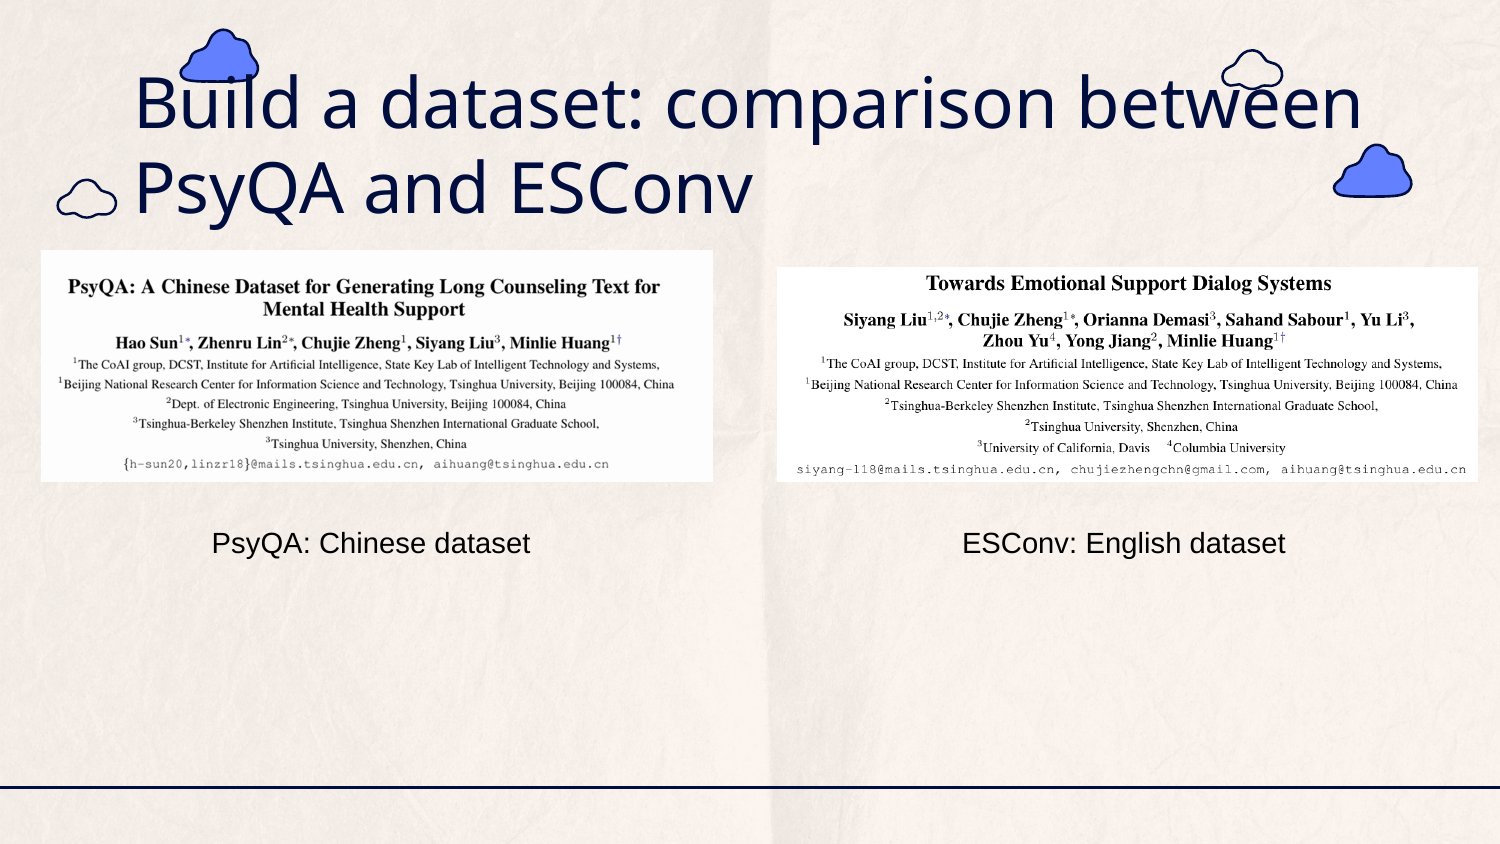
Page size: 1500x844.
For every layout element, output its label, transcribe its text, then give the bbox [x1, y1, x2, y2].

picture [41, 249, 714, 482]
title Build a dataset: comparison between PsyQA and ESConv [118, 42, 1382, 137]
text_box PsyQA: Chinese dataset [196, 517, 557, 567]
text_box ESConv: English dataset [947, 517, 1308, 567]
picture [777, 267, 1478, 482]
